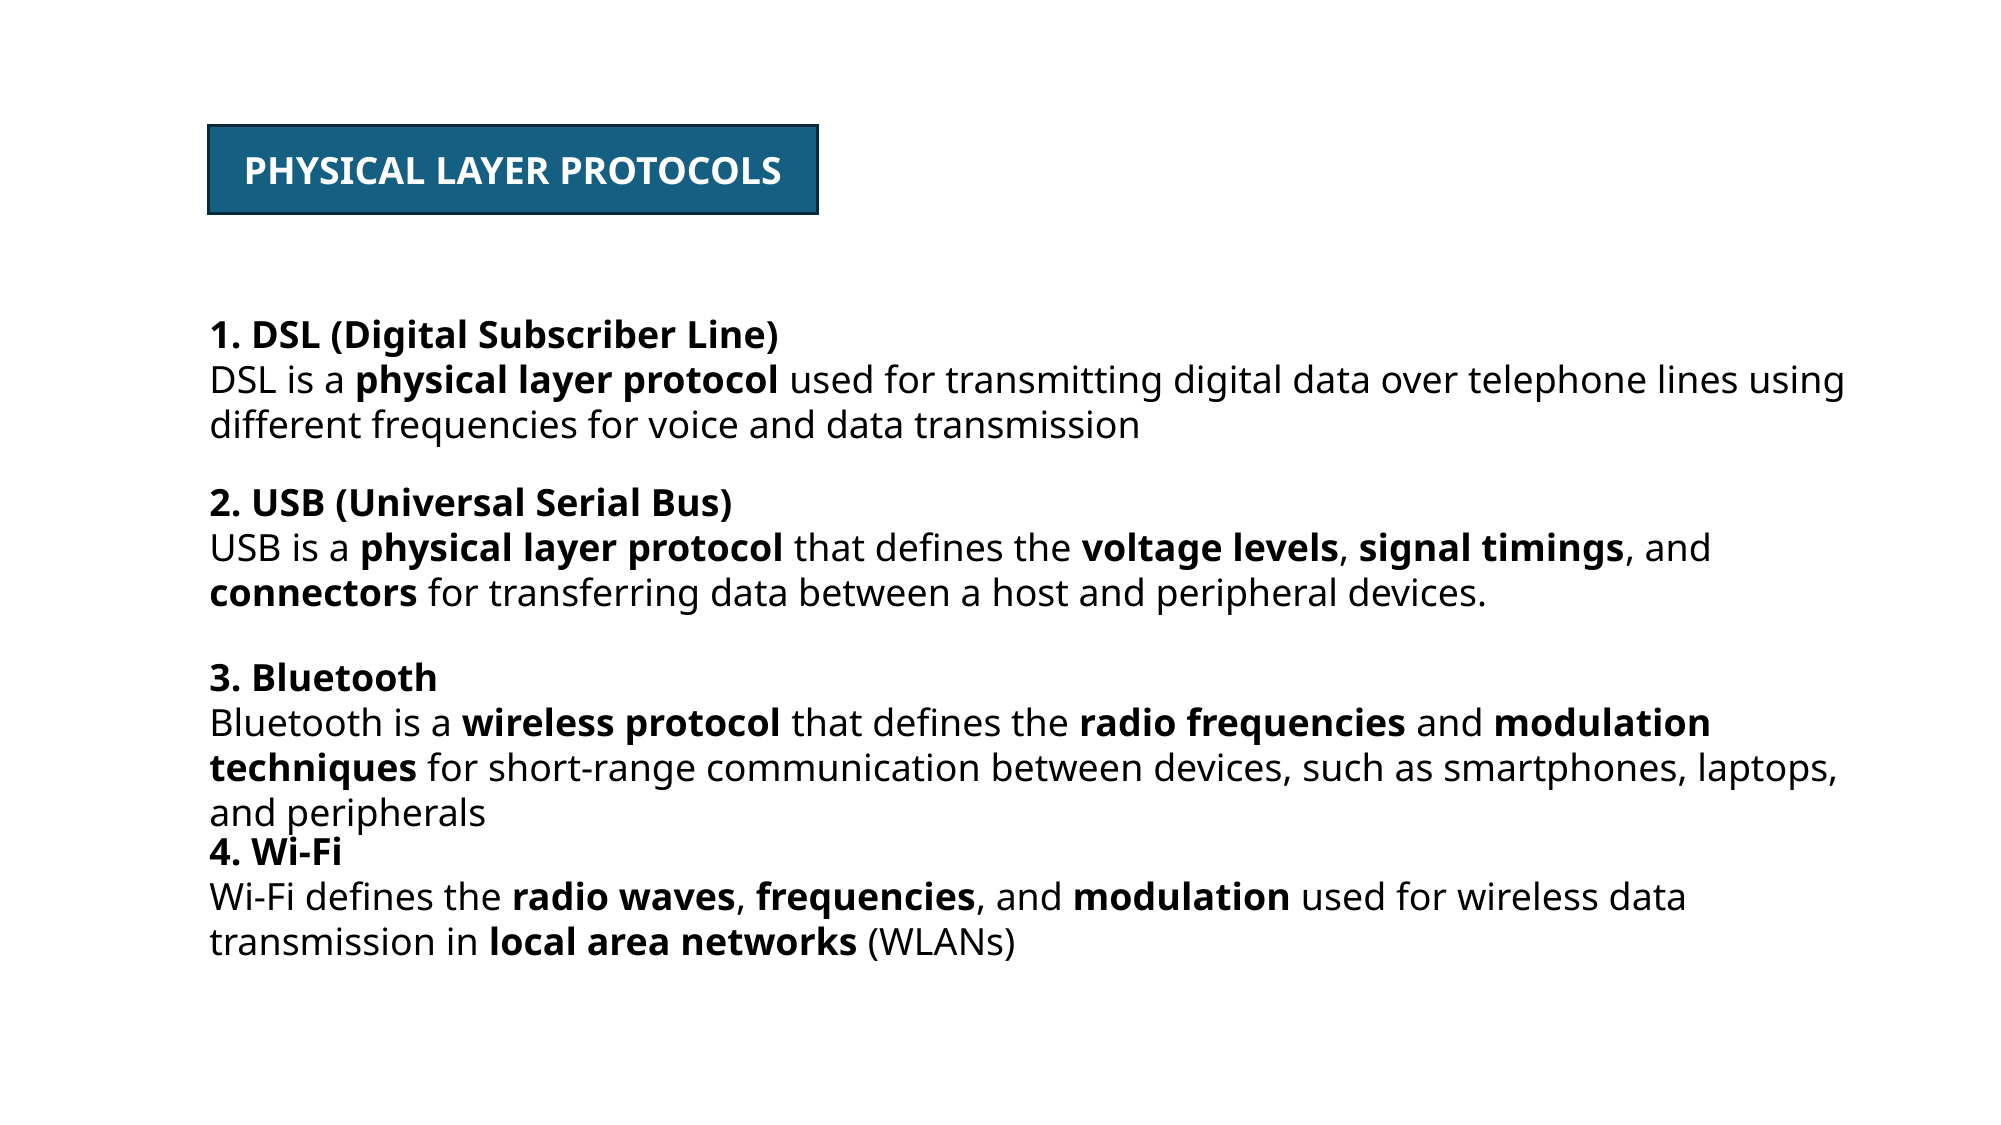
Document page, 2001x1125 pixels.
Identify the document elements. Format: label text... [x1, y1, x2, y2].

text_box 4. Wi-Fi Wi-Fi defines the radio waves, frequencies, and modulation used for wireless data transmission in local area networks (WLANs) [194, 820, 1861, 971]
text_box 2. USB (Universal Serial Bus) USB is a physical layer protocol that defines the voltage levels, signal timings, and connectors for transferring data between a host and peripheral devices. [194, 471, 1898, 622]
text_box 1. DSL (Digital Subscriber Line) DSL is a physical layer protocol used for transmitting digital data over telephone lines using different frequencies for voice and data transmission [194, 304, 1926, 454]
text_box PHYSICAL LAYER PROTOCOLS [207, 124, 819, 215]
text_box 3. Bluetooth Bluetooth is a wireless protocol that defines the radio frequencies and modulation techniques for short-range communication between devices, such as smartphones, laptops, and peripherals [194, 646, 1861, 820]
